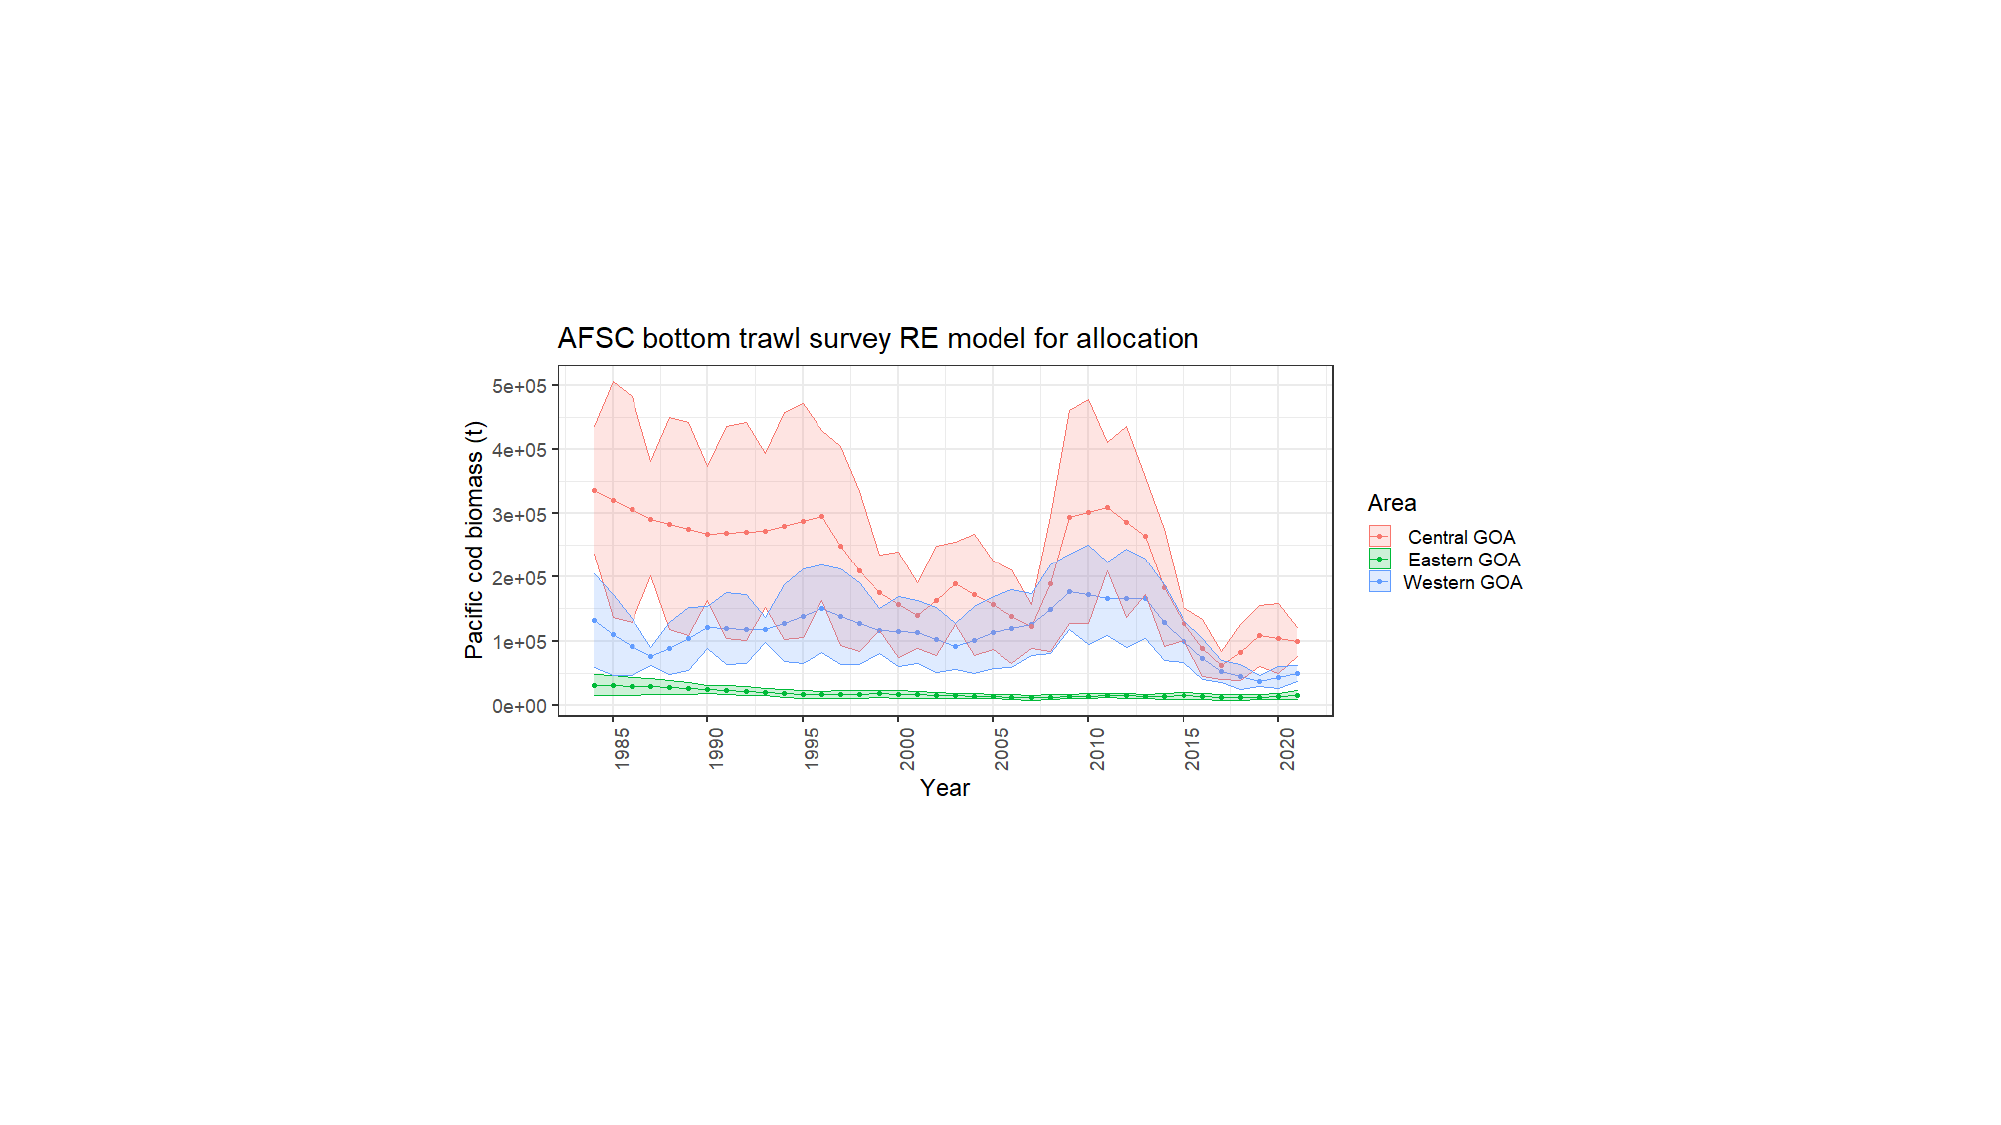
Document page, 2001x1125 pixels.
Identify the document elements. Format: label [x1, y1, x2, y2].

picture [451, 314, 1549, 811]
